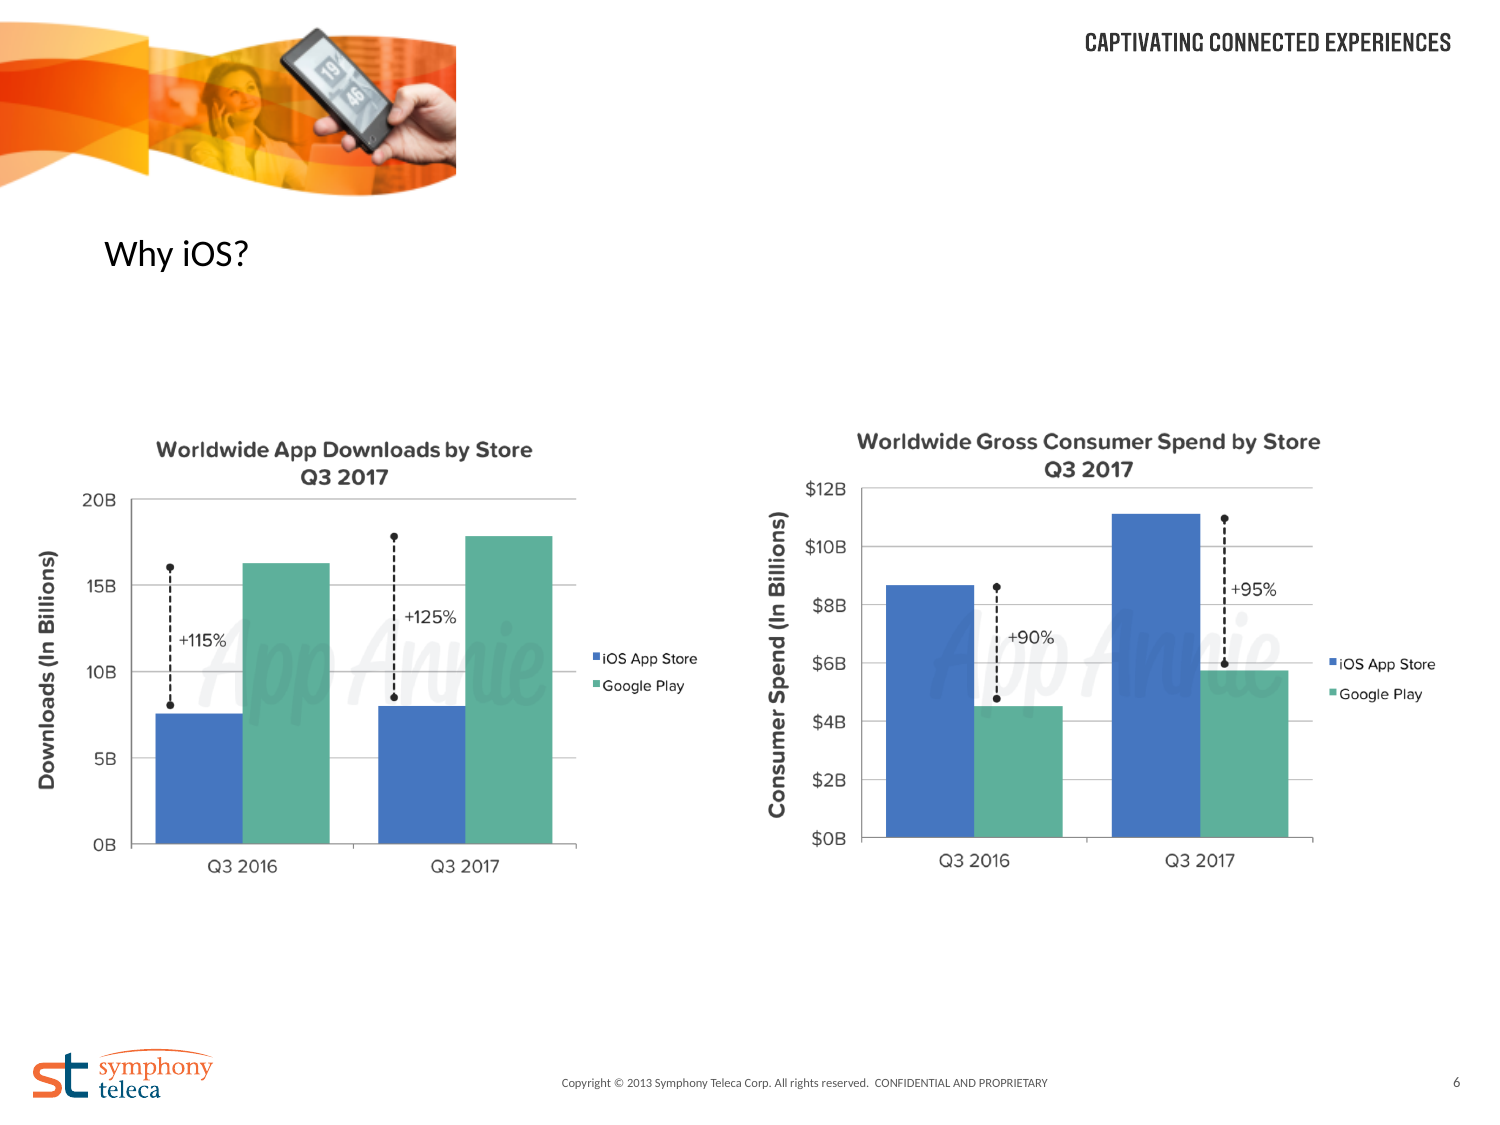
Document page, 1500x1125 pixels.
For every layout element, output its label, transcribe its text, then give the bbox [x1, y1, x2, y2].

text_box Why iOS? [89, 221, 265, 282]
picture [0, 21, 457, 200]
picture [0, 405, 1469, 884]
